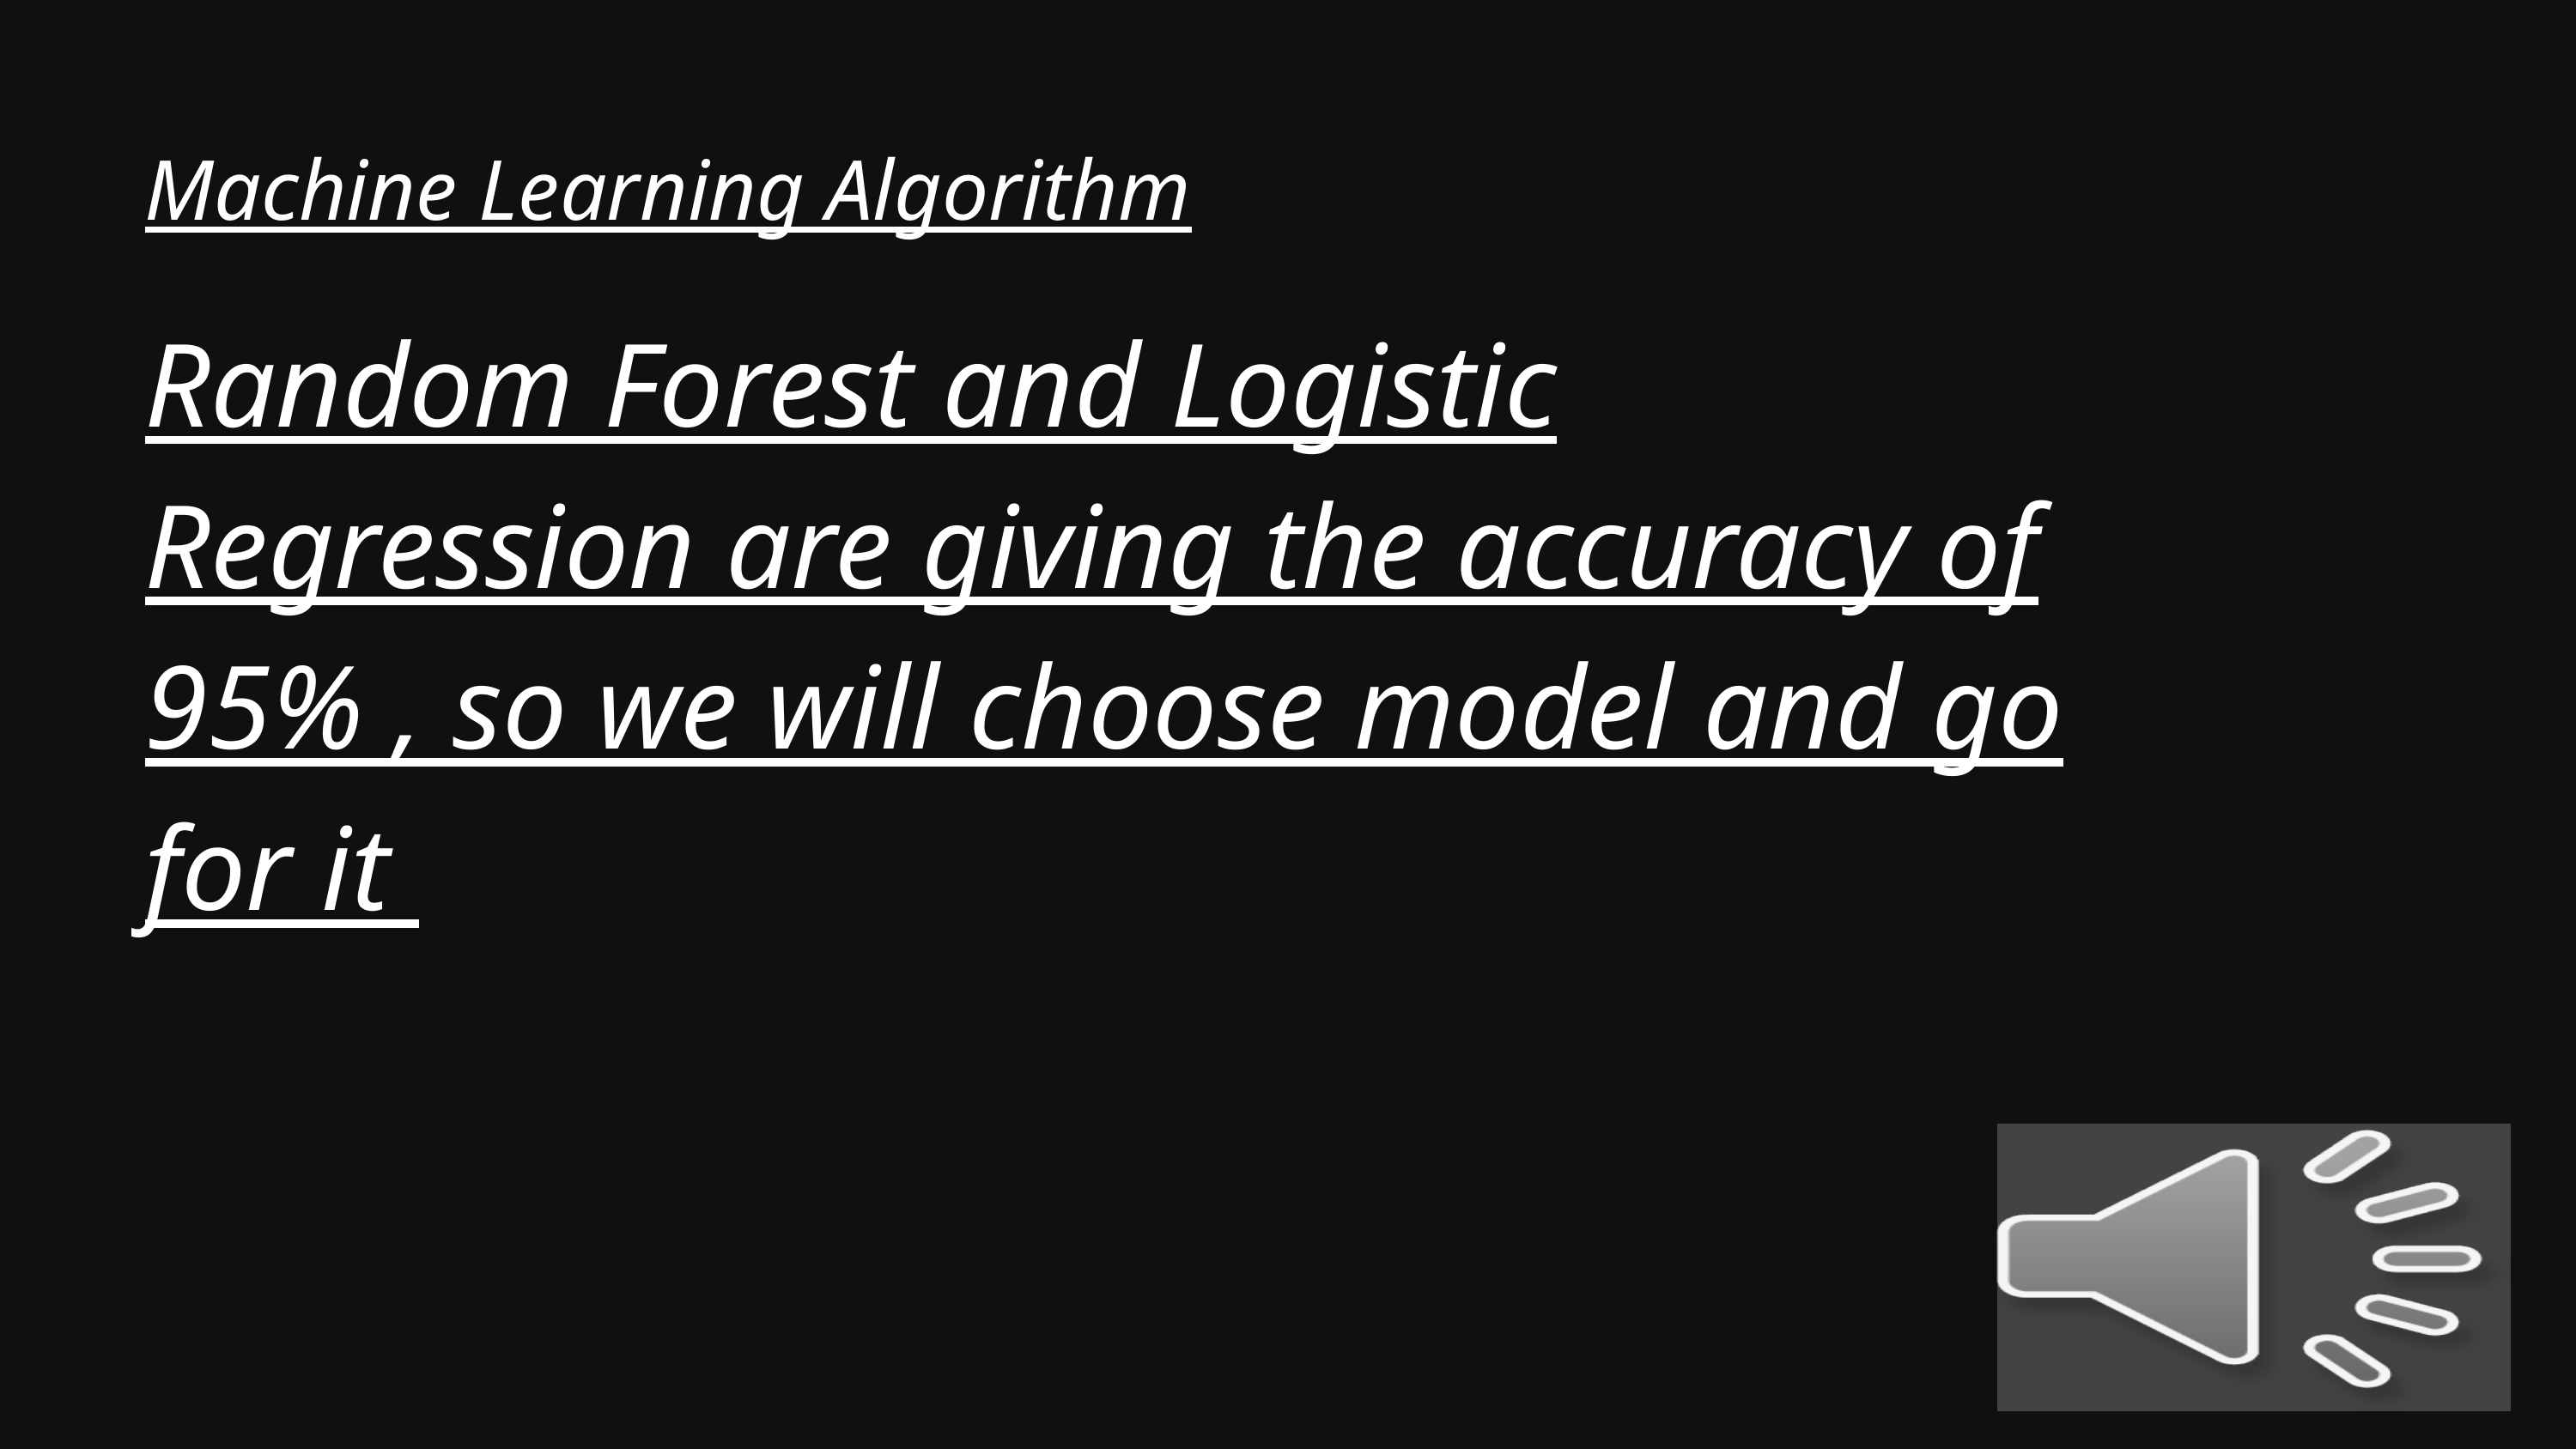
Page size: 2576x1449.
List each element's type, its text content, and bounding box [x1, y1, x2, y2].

picture [1996, 1122, 2512, 1413]
text_box Machine Learning Algorithm [144, 120, 1853, 237]
text_box Random Forest and Logistic Regression are giving the accuracy of 95% , so we will choose model and go for it [144, 288, 2121, 1095]
